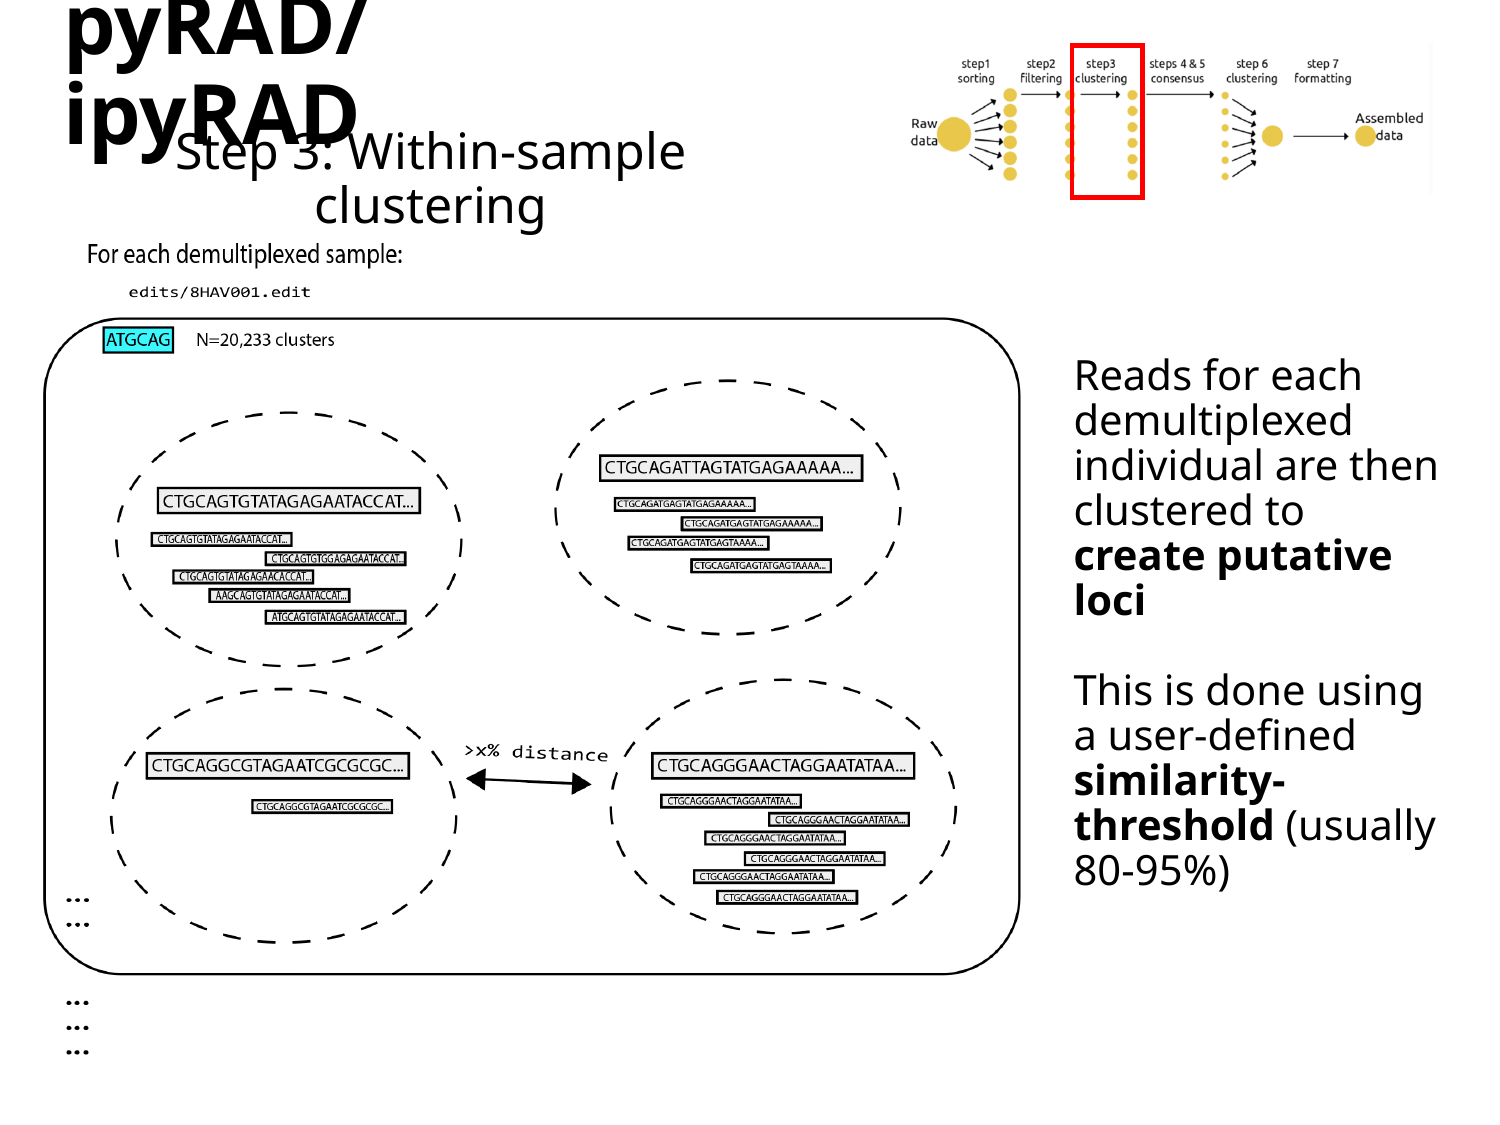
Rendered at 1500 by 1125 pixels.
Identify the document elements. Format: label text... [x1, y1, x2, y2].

text_box [1071, 194, 1144, 198]
picture [897, 42, 1433, 194]
text_box Step 3: Within-sample clustering [71, 130, 791, 226]
text_box Reads for each demultiplexed individual are then clustered to create putative loci This is done using a user-defined similarity-threshold (usually 80-95%) [1058, 362, 1463, 887]
text_box pyRAD/ipyRAD [48, 14, 649, 131]
picture [26, 226, 1041, 1081]
